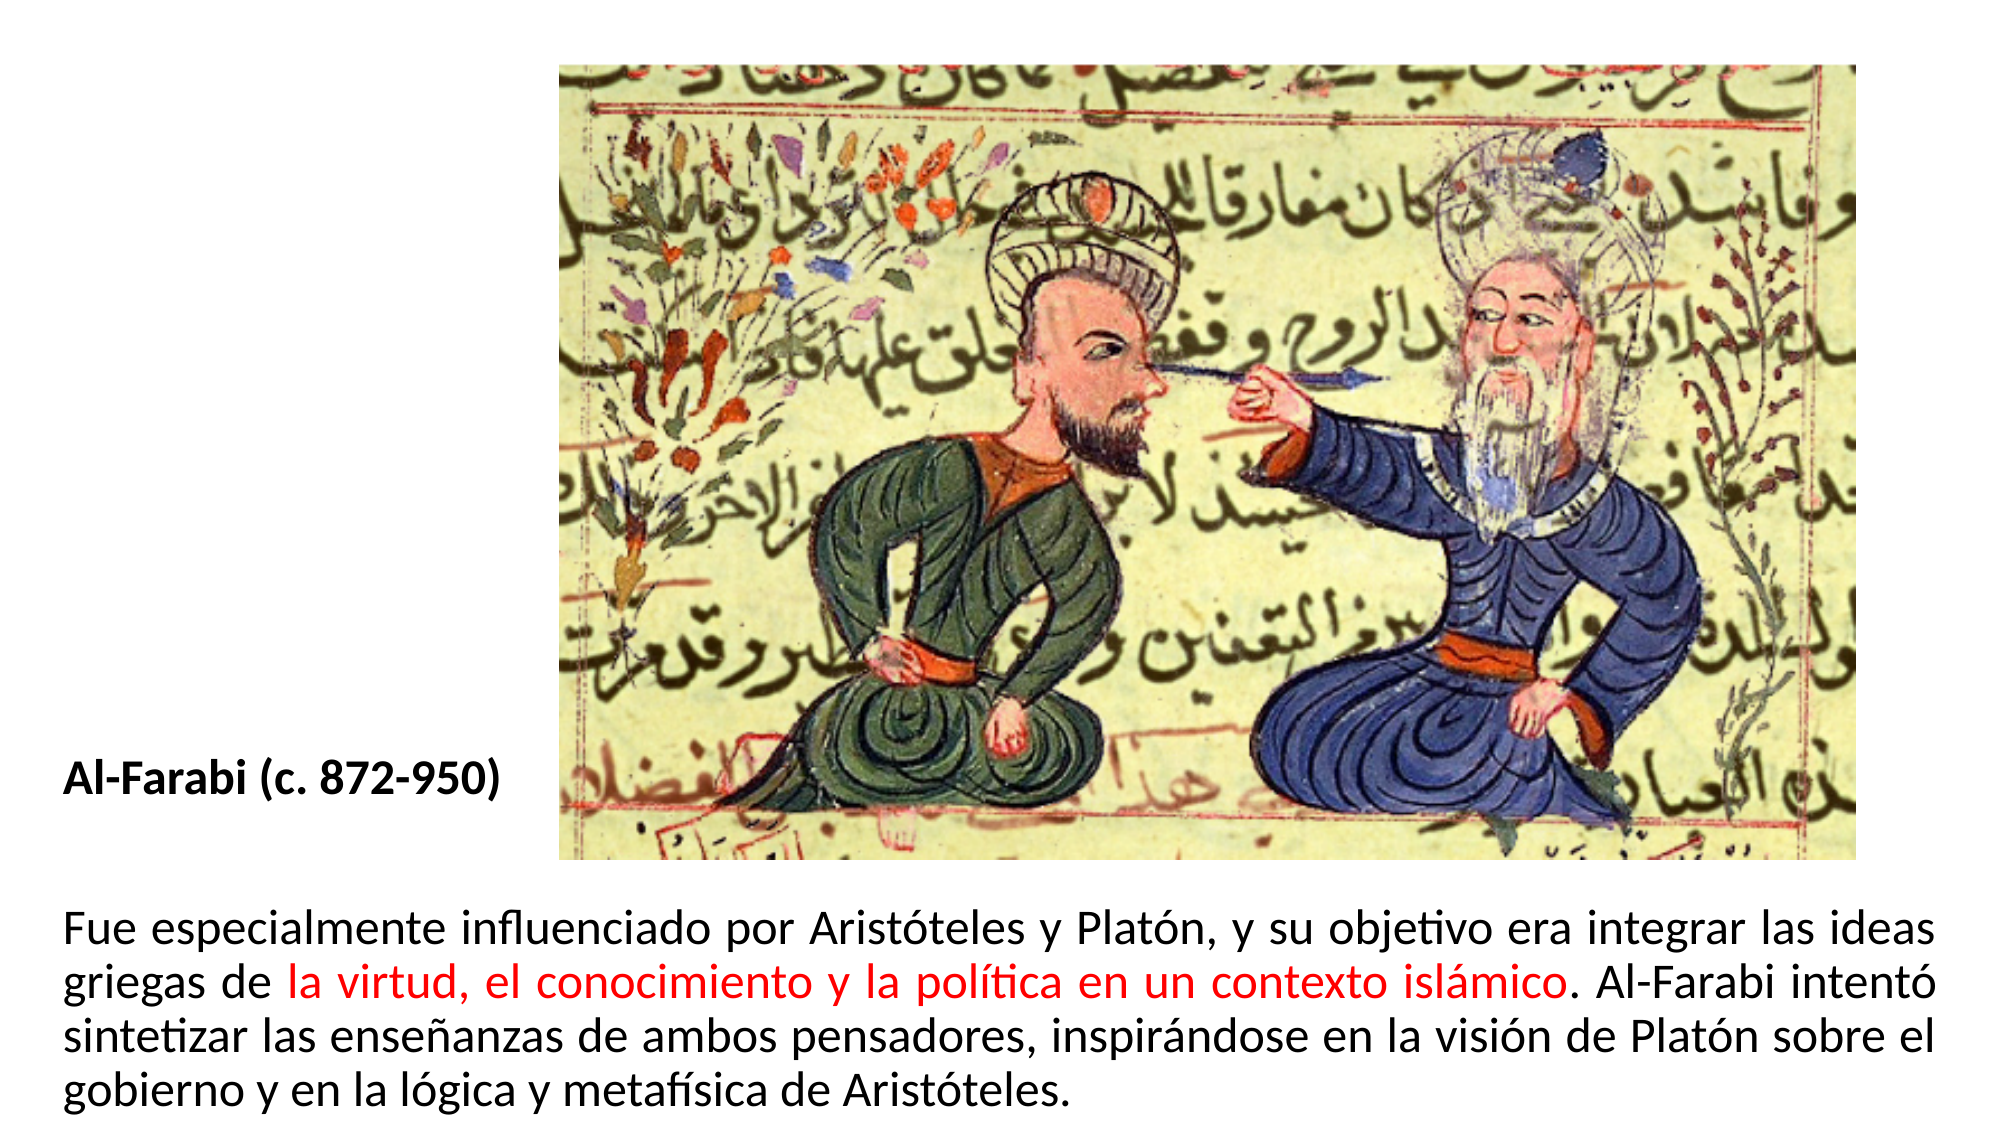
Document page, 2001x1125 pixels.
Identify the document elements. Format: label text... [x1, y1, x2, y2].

picture [559, 61, 1856, 860]
subtitle Al-Farabi (c. 872-950) Fue especialmente influenciado por Aristóteles y Platón, y su objetivo era integrar las ideas griegas de la virtud, el conocimiento y la política en un contexto islámico. Al-Farabi intentó sintetizar las enseñanzas de ambos pensadores, inspirándose en la visión de Platón sobre el gobierno y en la lógica y metafísica de Aristóteles. [47, 743, 1952, 1125]
